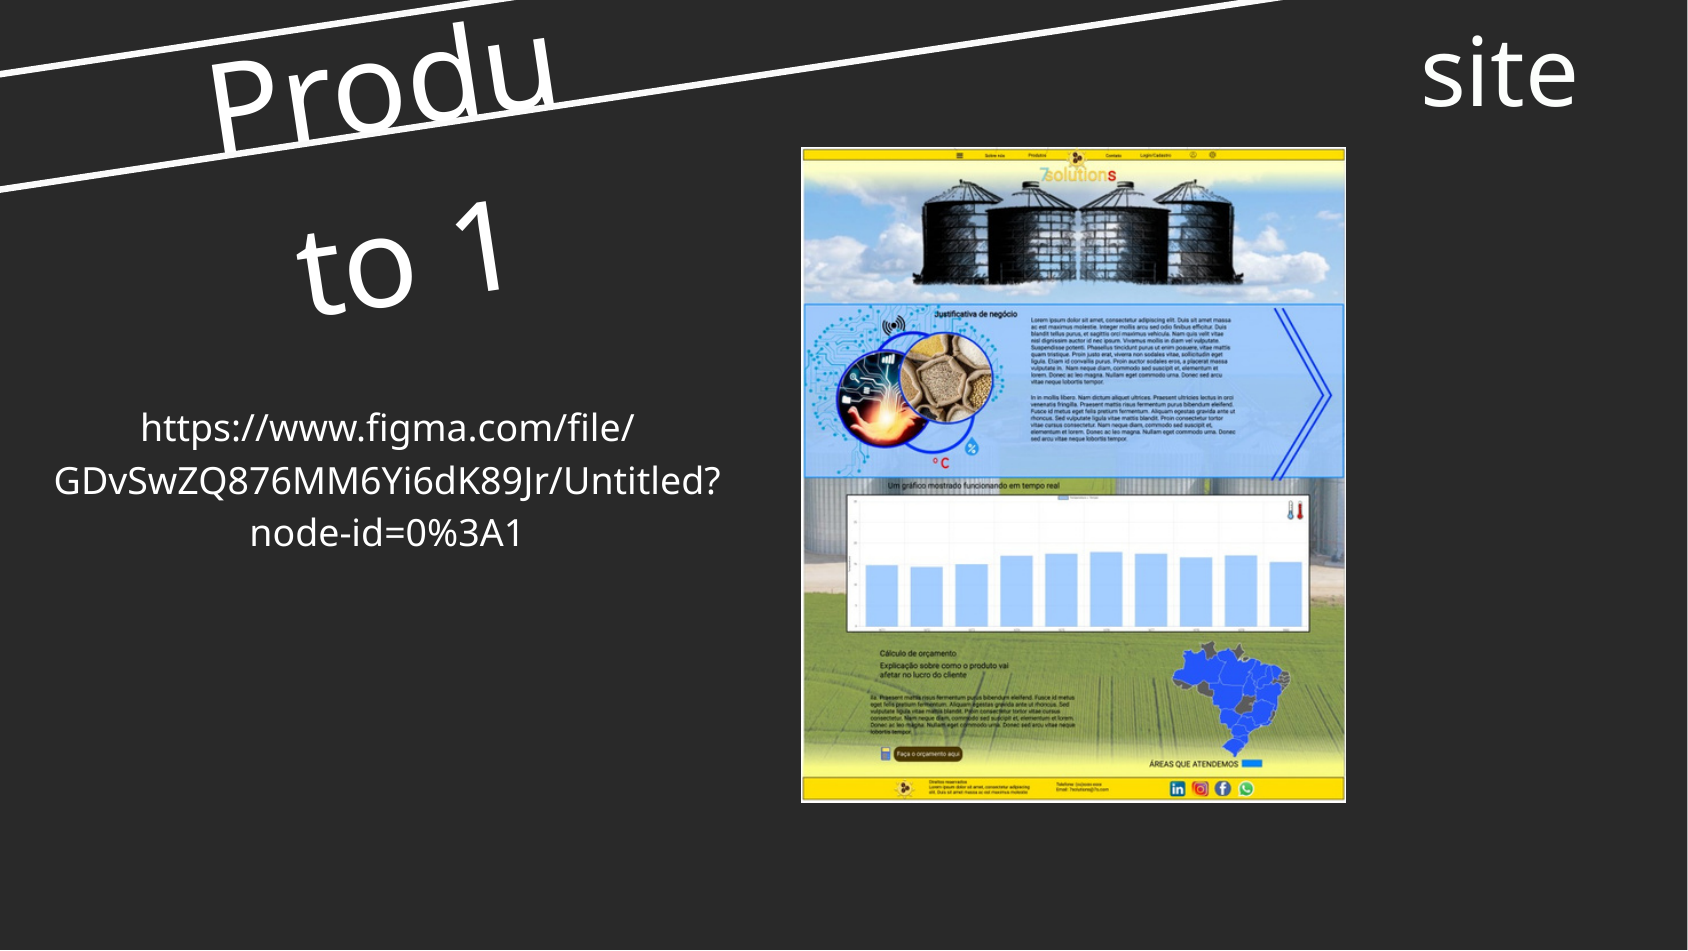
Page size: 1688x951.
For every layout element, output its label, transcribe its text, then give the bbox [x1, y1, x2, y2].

text_box https://www.figma.com/file/GDvSwZQ876MM6Yi6dK89Jr/Untitled?node-id=0%3A1 [53, 396, 722, 555]
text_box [0, 96, 1376, 150]
picture [801, 147, 1346, 803]
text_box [0, 0, 1390, 33]
text_box Produto 1 [181, 44, 581, 95]
text_box Produto 1 [198, 161, 611, 356]
text_box site [1406, 0, 1593, 126]
